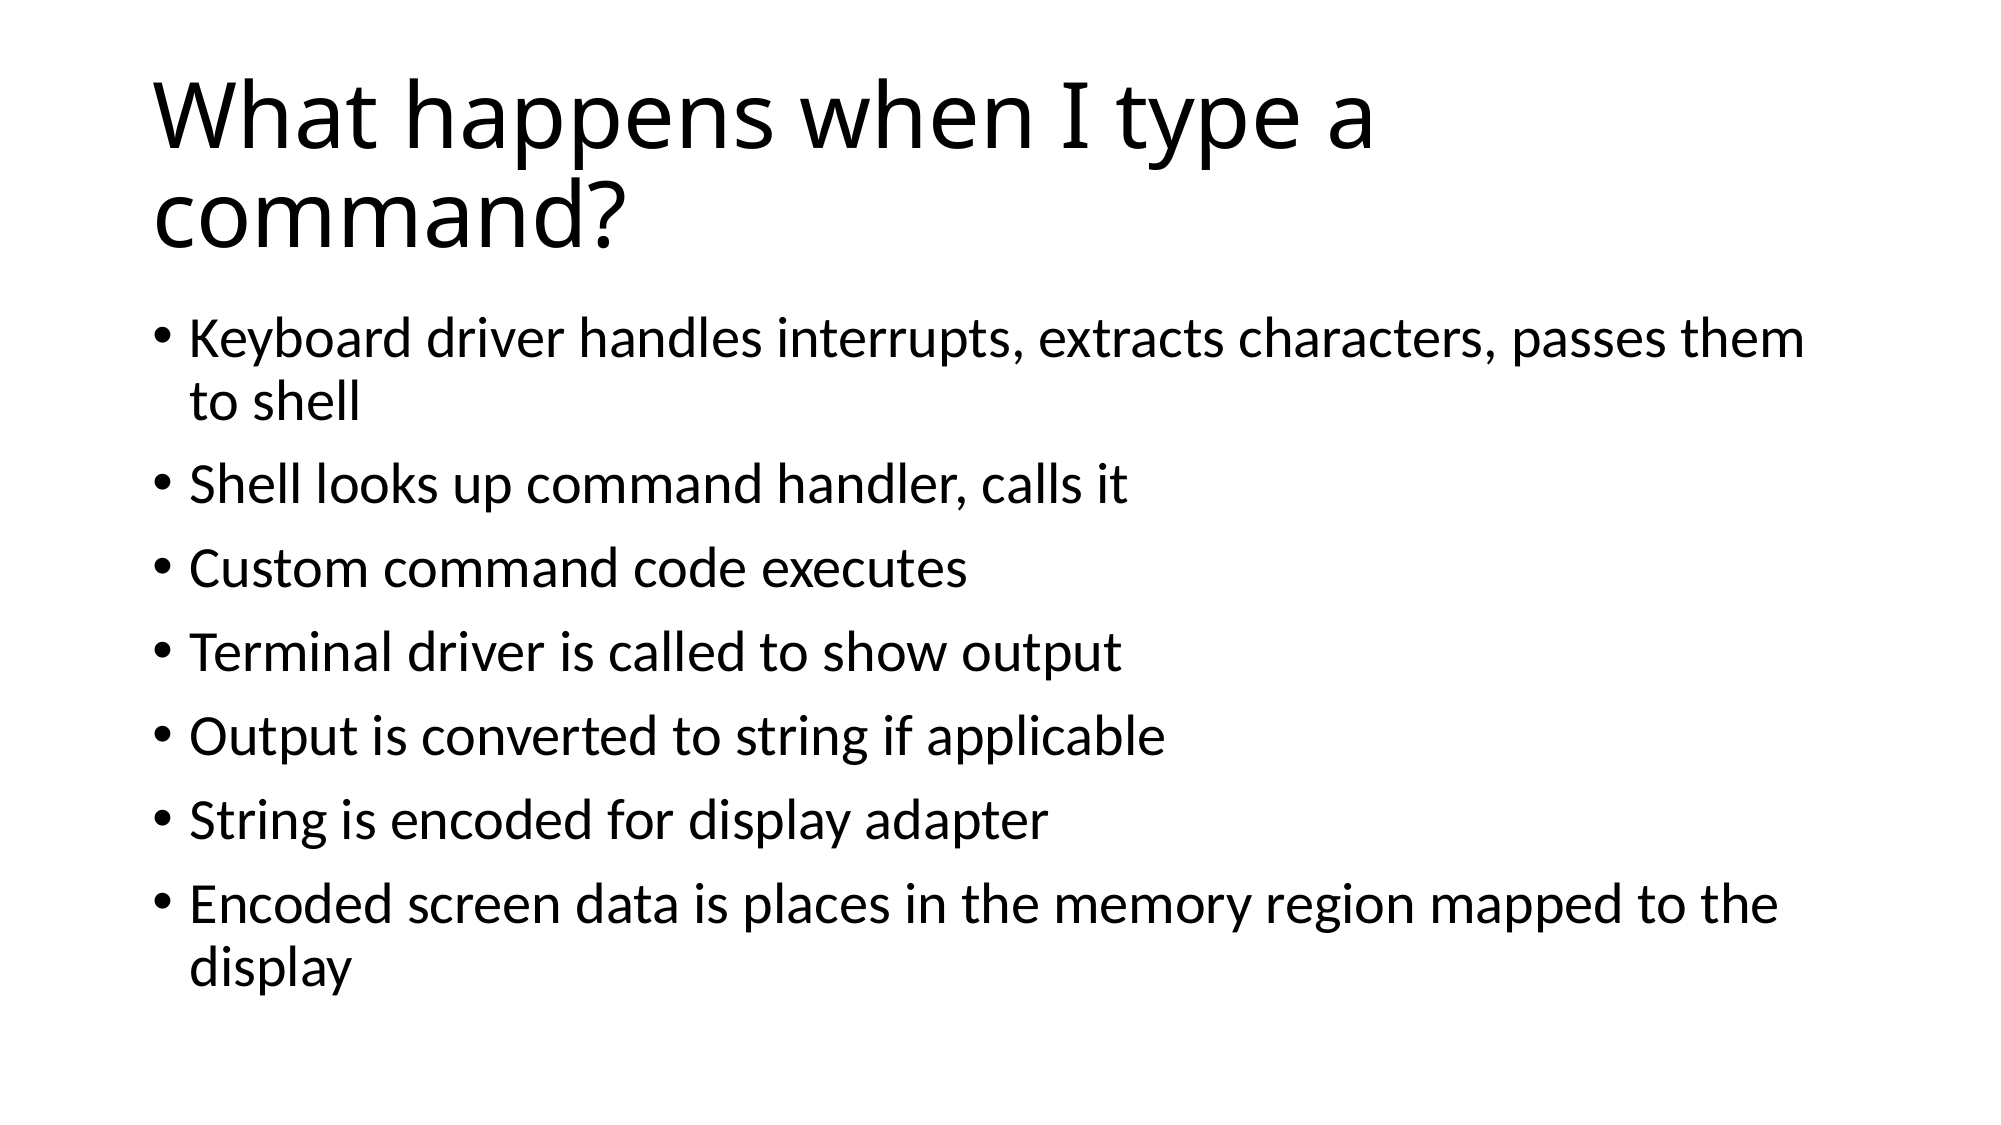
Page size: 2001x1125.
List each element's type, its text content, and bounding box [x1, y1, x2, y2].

list Keyboard driver handles interrupts, extracts characters, passes them to shell Shell looks up command handler, calls it Custom command code executes Terminal driver is called to show output Output is converted to string if applicable String is encoded for display adapter Encoded screen data is places in the memory region mapped to the display [137, 299, 1863, 1014]
title What happens when I type a command? [137, 59, 1863, 278]
